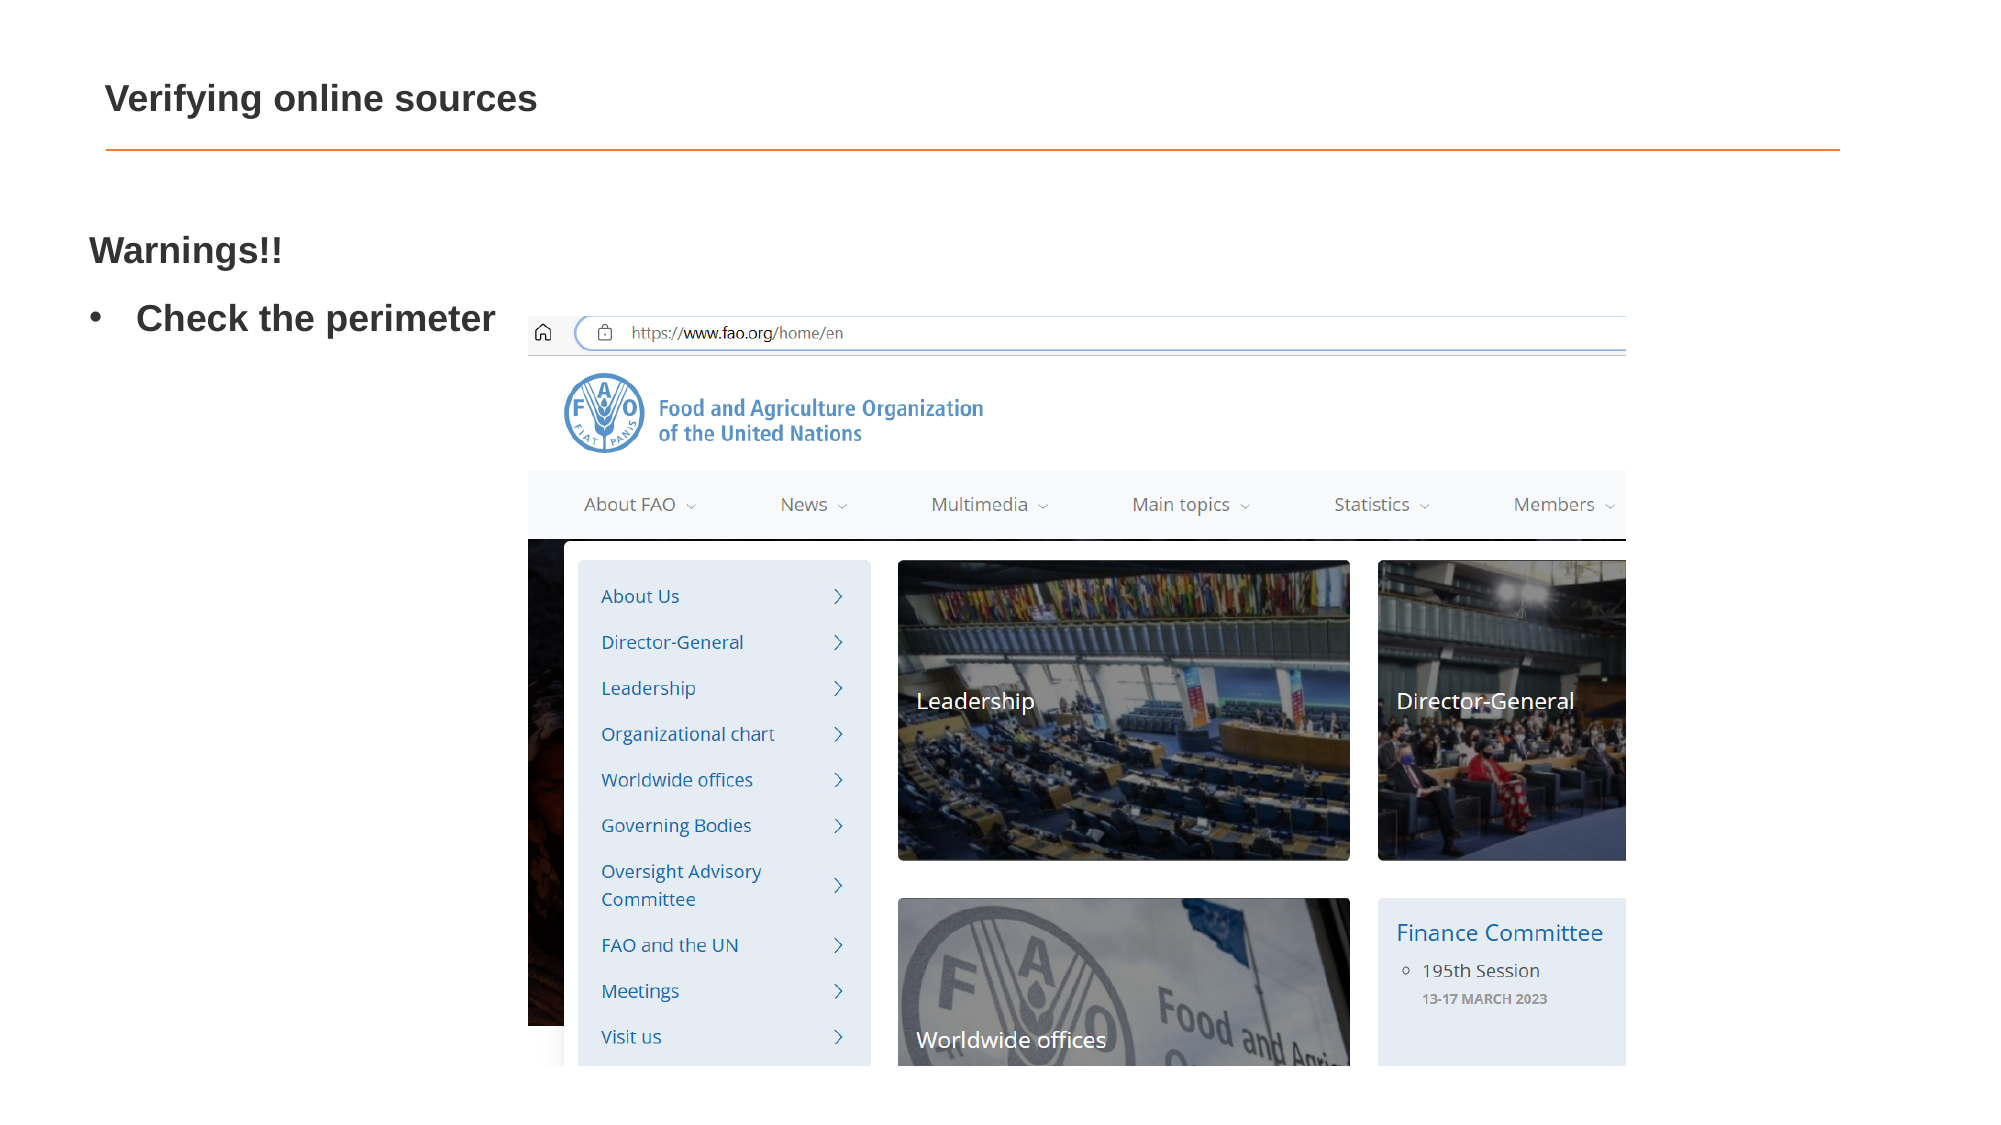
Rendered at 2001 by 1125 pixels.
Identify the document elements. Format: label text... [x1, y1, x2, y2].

text_box Check the perimeter [74, 286, 712, 347]
text_box Verifying online sources [89, 66, 712, 127]
picture [527, 316, 1626, 1066]
text_box Warnings!! [74, 218, 697, 278]
